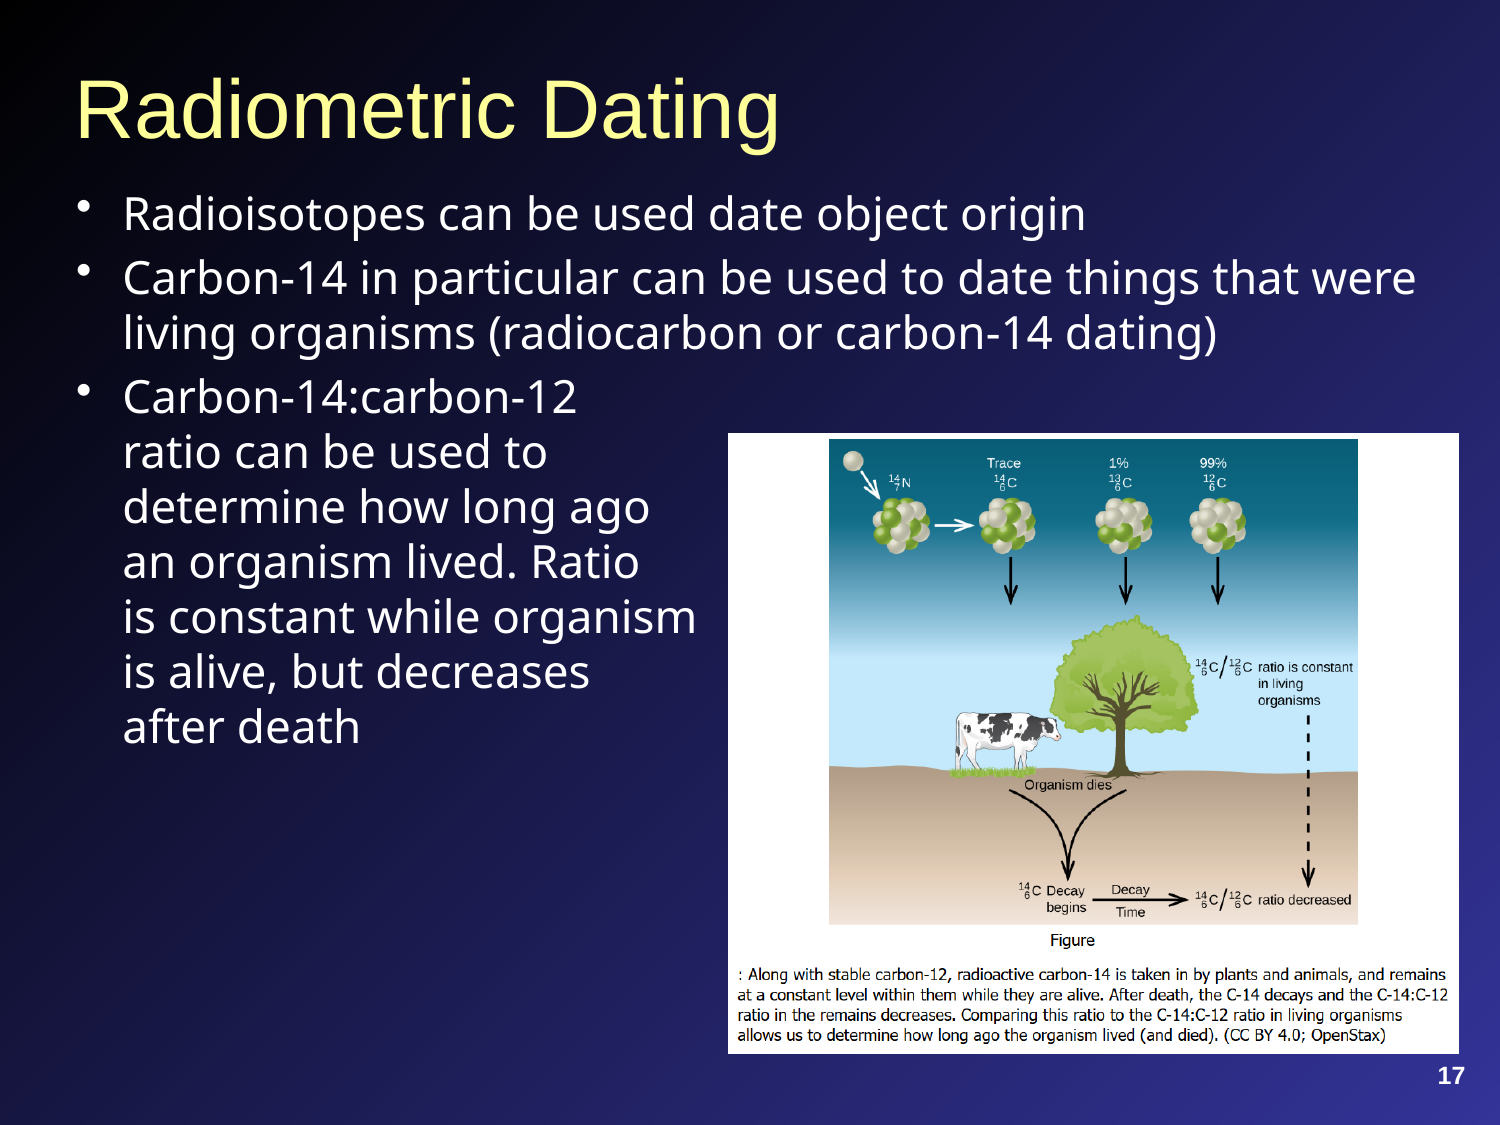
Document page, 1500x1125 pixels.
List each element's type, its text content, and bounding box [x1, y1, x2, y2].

list Radioisotopes can be used date object origin Carbon-14 in particular can be used to date things that were living organisms (radiocarbon or carbon-14 dating) Carbon-14:carbon-12 ratio can be used to determine how long ago an organism lived. Ratio is constant while organism is alive, but decreases after death [60, 176, 1438, 1075]
slide_number 17 [1143, 1044, 1481, 1104]
title Radiometric Dating [58, 47, 1441, 164]
picture [728, 433, 1460, 1055]
